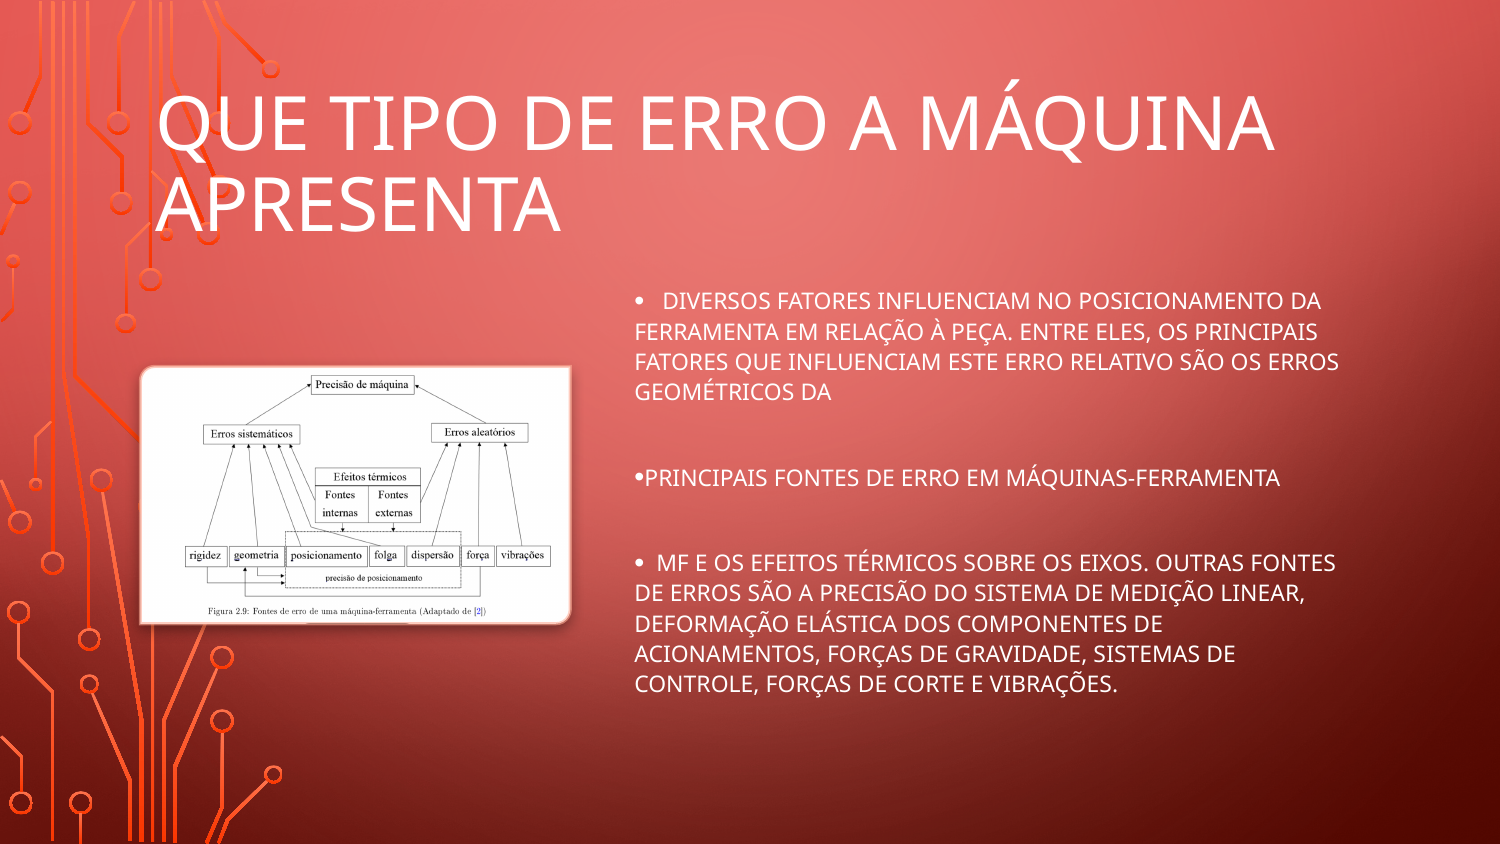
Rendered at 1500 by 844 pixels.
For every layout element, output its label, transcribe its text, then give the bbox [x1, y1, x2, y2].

subtitle Diversos fatores influenciam no posicionamento da ferramenta em relação à peça. Entre eles, os principais fatores que influenciam este erro relativo são os erros geométricos da Principais fontes de erro em máquinas-ferramenta MF e os efeitos térmicos sobre os eixos. Outras fontes de erros são a precisão do sistema de medição linear, deformação elástica dos componentes de acionamentos, forças de gravidade, sistemas de controle, forças de corte e vibrações. [619, 276, 1360, 713]
title Que tipo de erro a máquina apresenta [140, 76, 1360, 258]
picture [140, 366, 571, 625]
